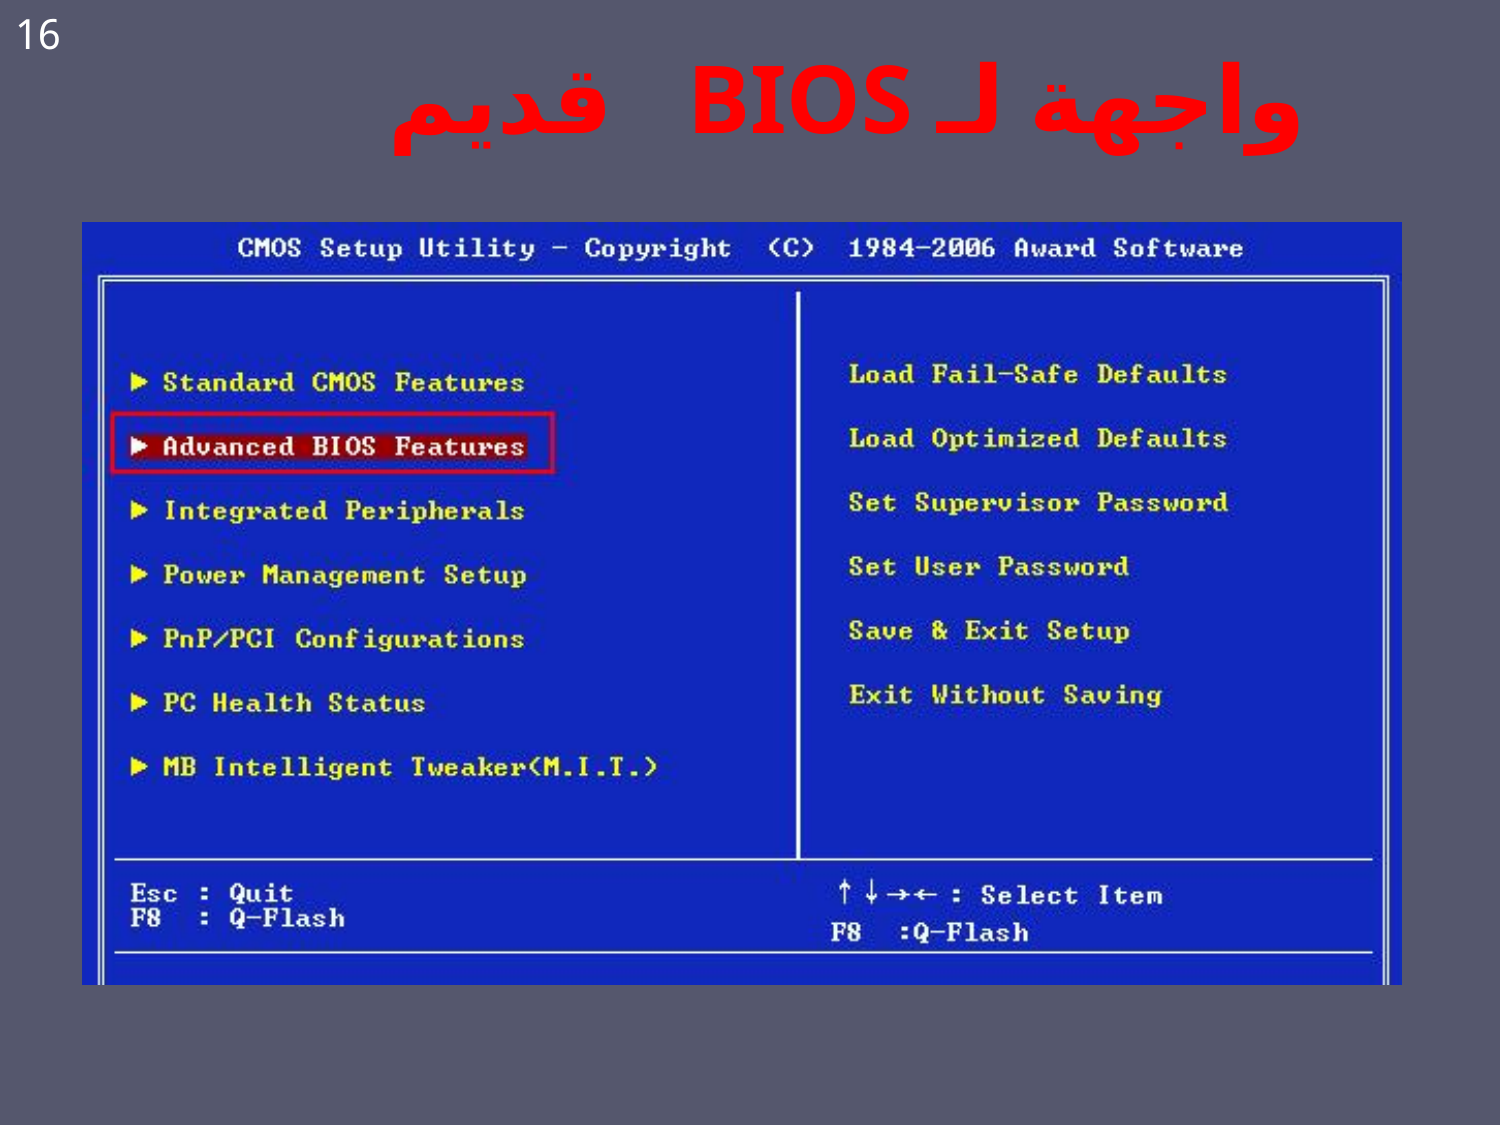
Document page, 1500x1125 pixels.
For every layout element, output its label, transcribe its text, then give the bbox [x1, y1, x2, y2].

picture [81, 222, 1402, 985]
text_box واجهة لـ BIOS قديم [53, 31, 1323, 161]
text_box 16 [0, 0, 94, 71]
